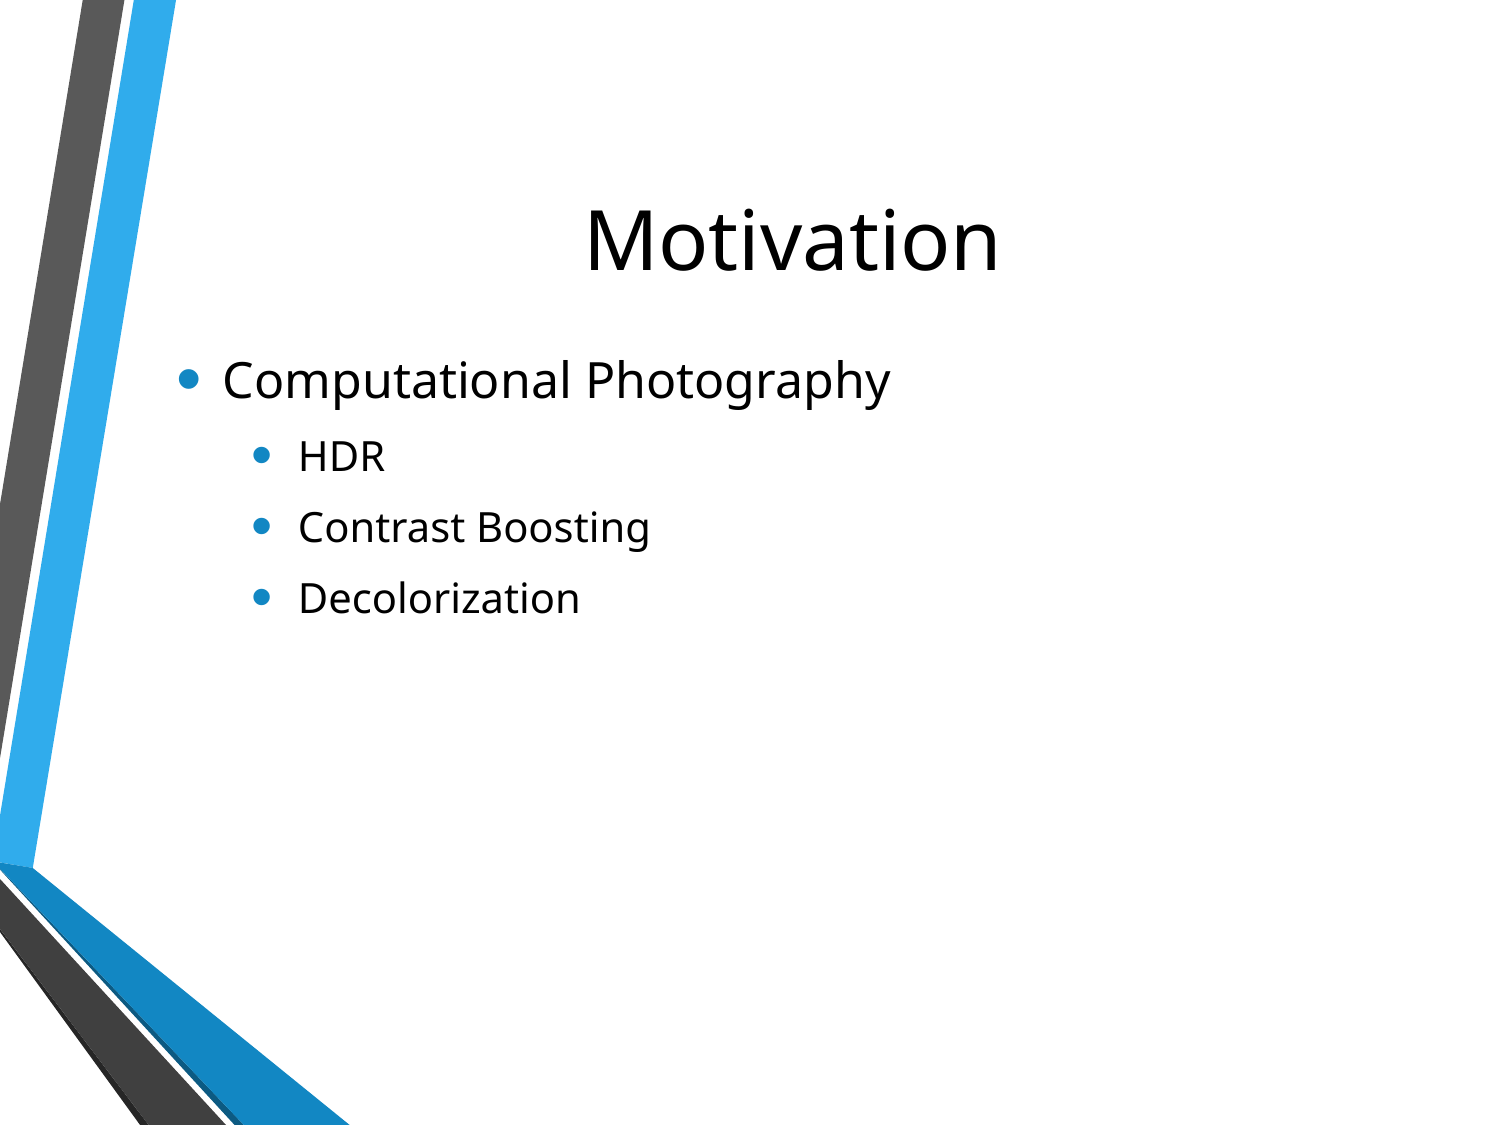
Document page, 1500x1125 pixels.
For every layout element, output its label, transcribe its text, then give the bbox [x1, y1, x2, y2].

list Computational Photography HDR Contrast Boosting Decolorization [161, 292, 1425, 840]
title Motivation [161, 75, 1425, 292]
